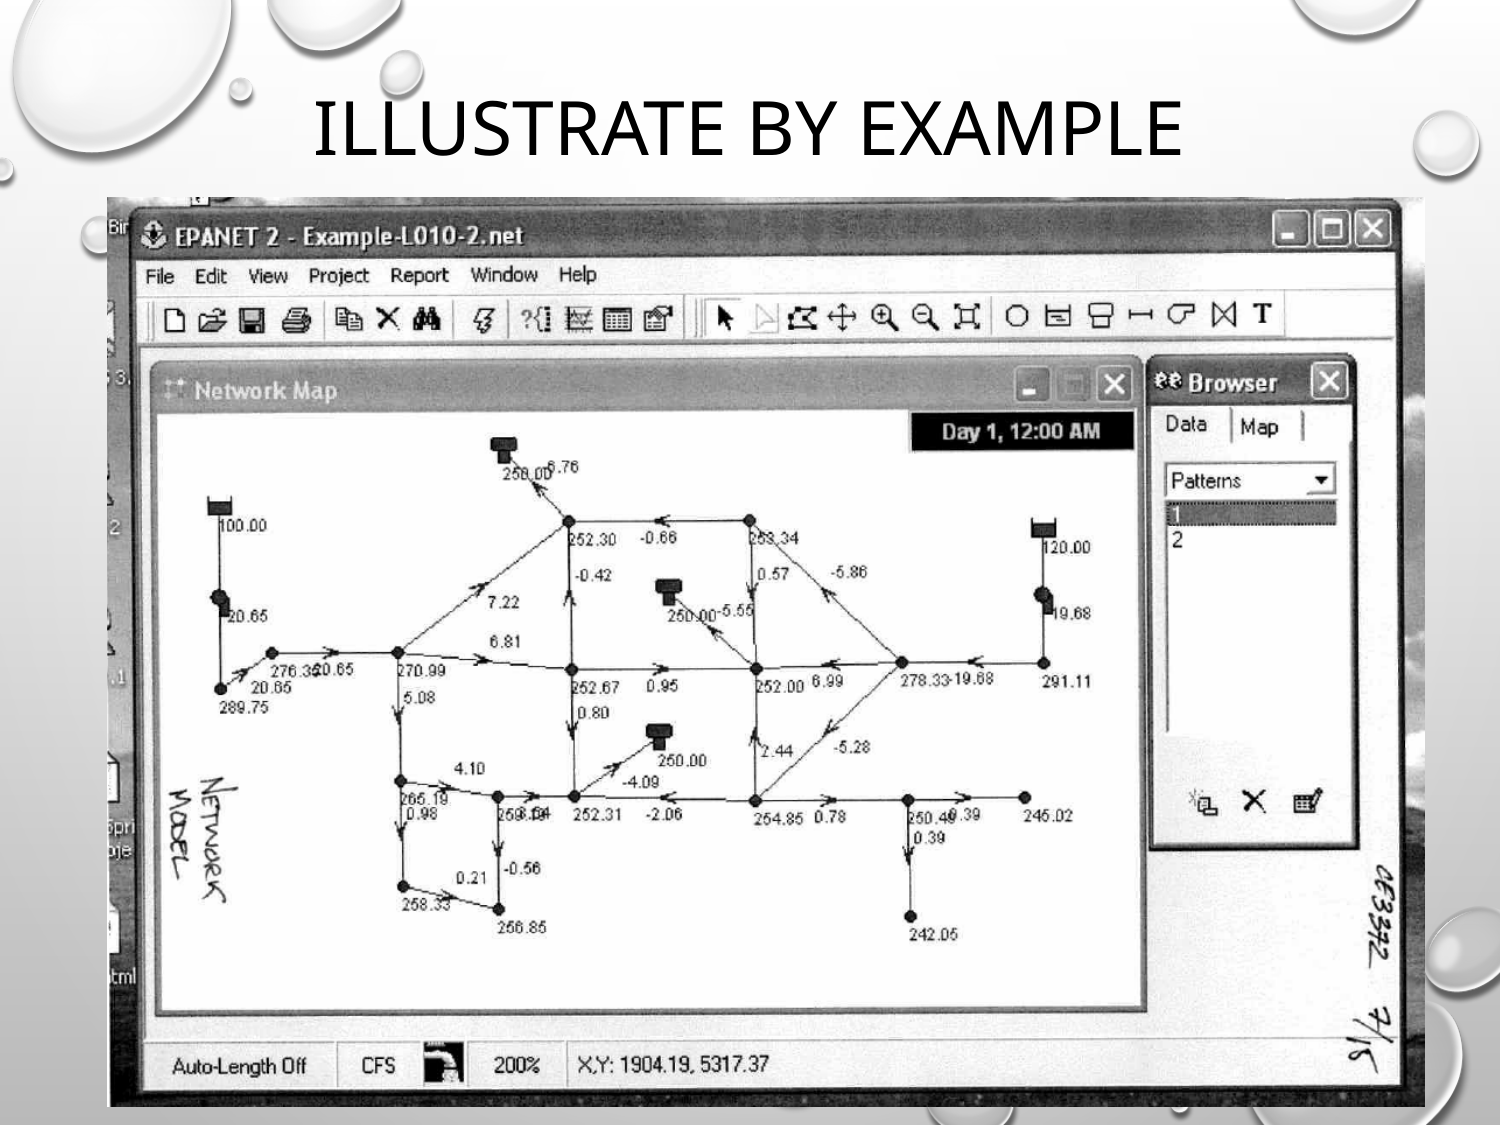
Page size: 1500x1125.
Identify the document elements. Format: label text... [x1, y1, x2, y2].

title Illustrate by example [112, 0, 1388, 195]
picture [0, 0, 1500, 1125]
